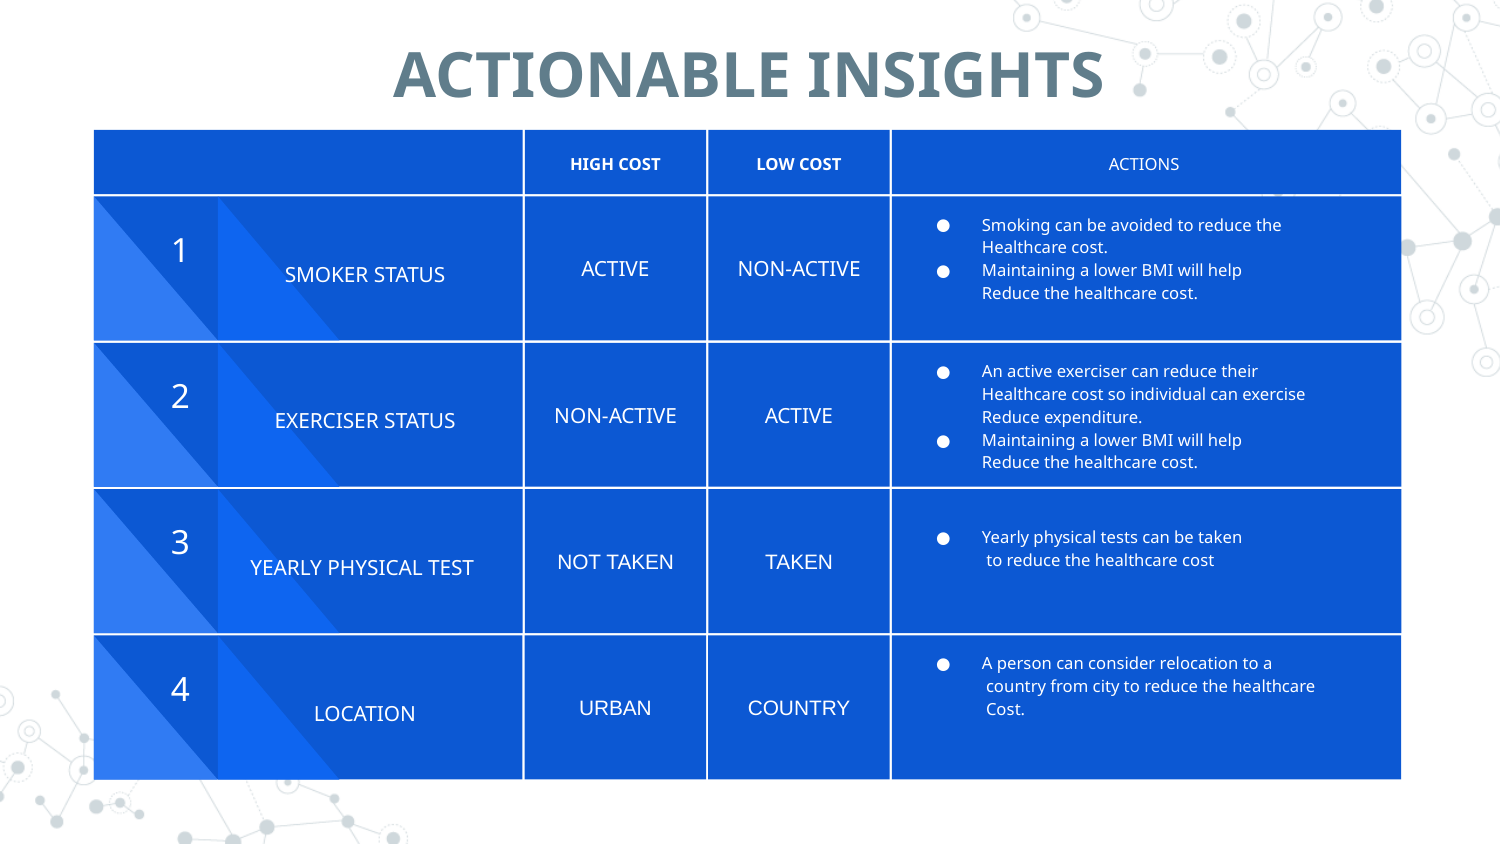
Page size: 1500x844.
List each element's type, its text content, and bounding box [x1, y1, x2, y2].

text_box ACTIONS [891, 129, 1402, 195]
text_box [93, 196, 1402, 341]
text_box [93, 342, 1402, 487]
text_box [93, 488, 1402, 634]
text_box LOW COST [708, 129, 890, 194]
text_box [93, 129, 523, 195]
text_box HIGH COST [524, 129, 707, 194]
picture [0, 0, 1500, 844]
text_box ACTIONABLE INSIGHTS [244, 31, 1256, 114]
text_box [93, 635, 1402, 780]
